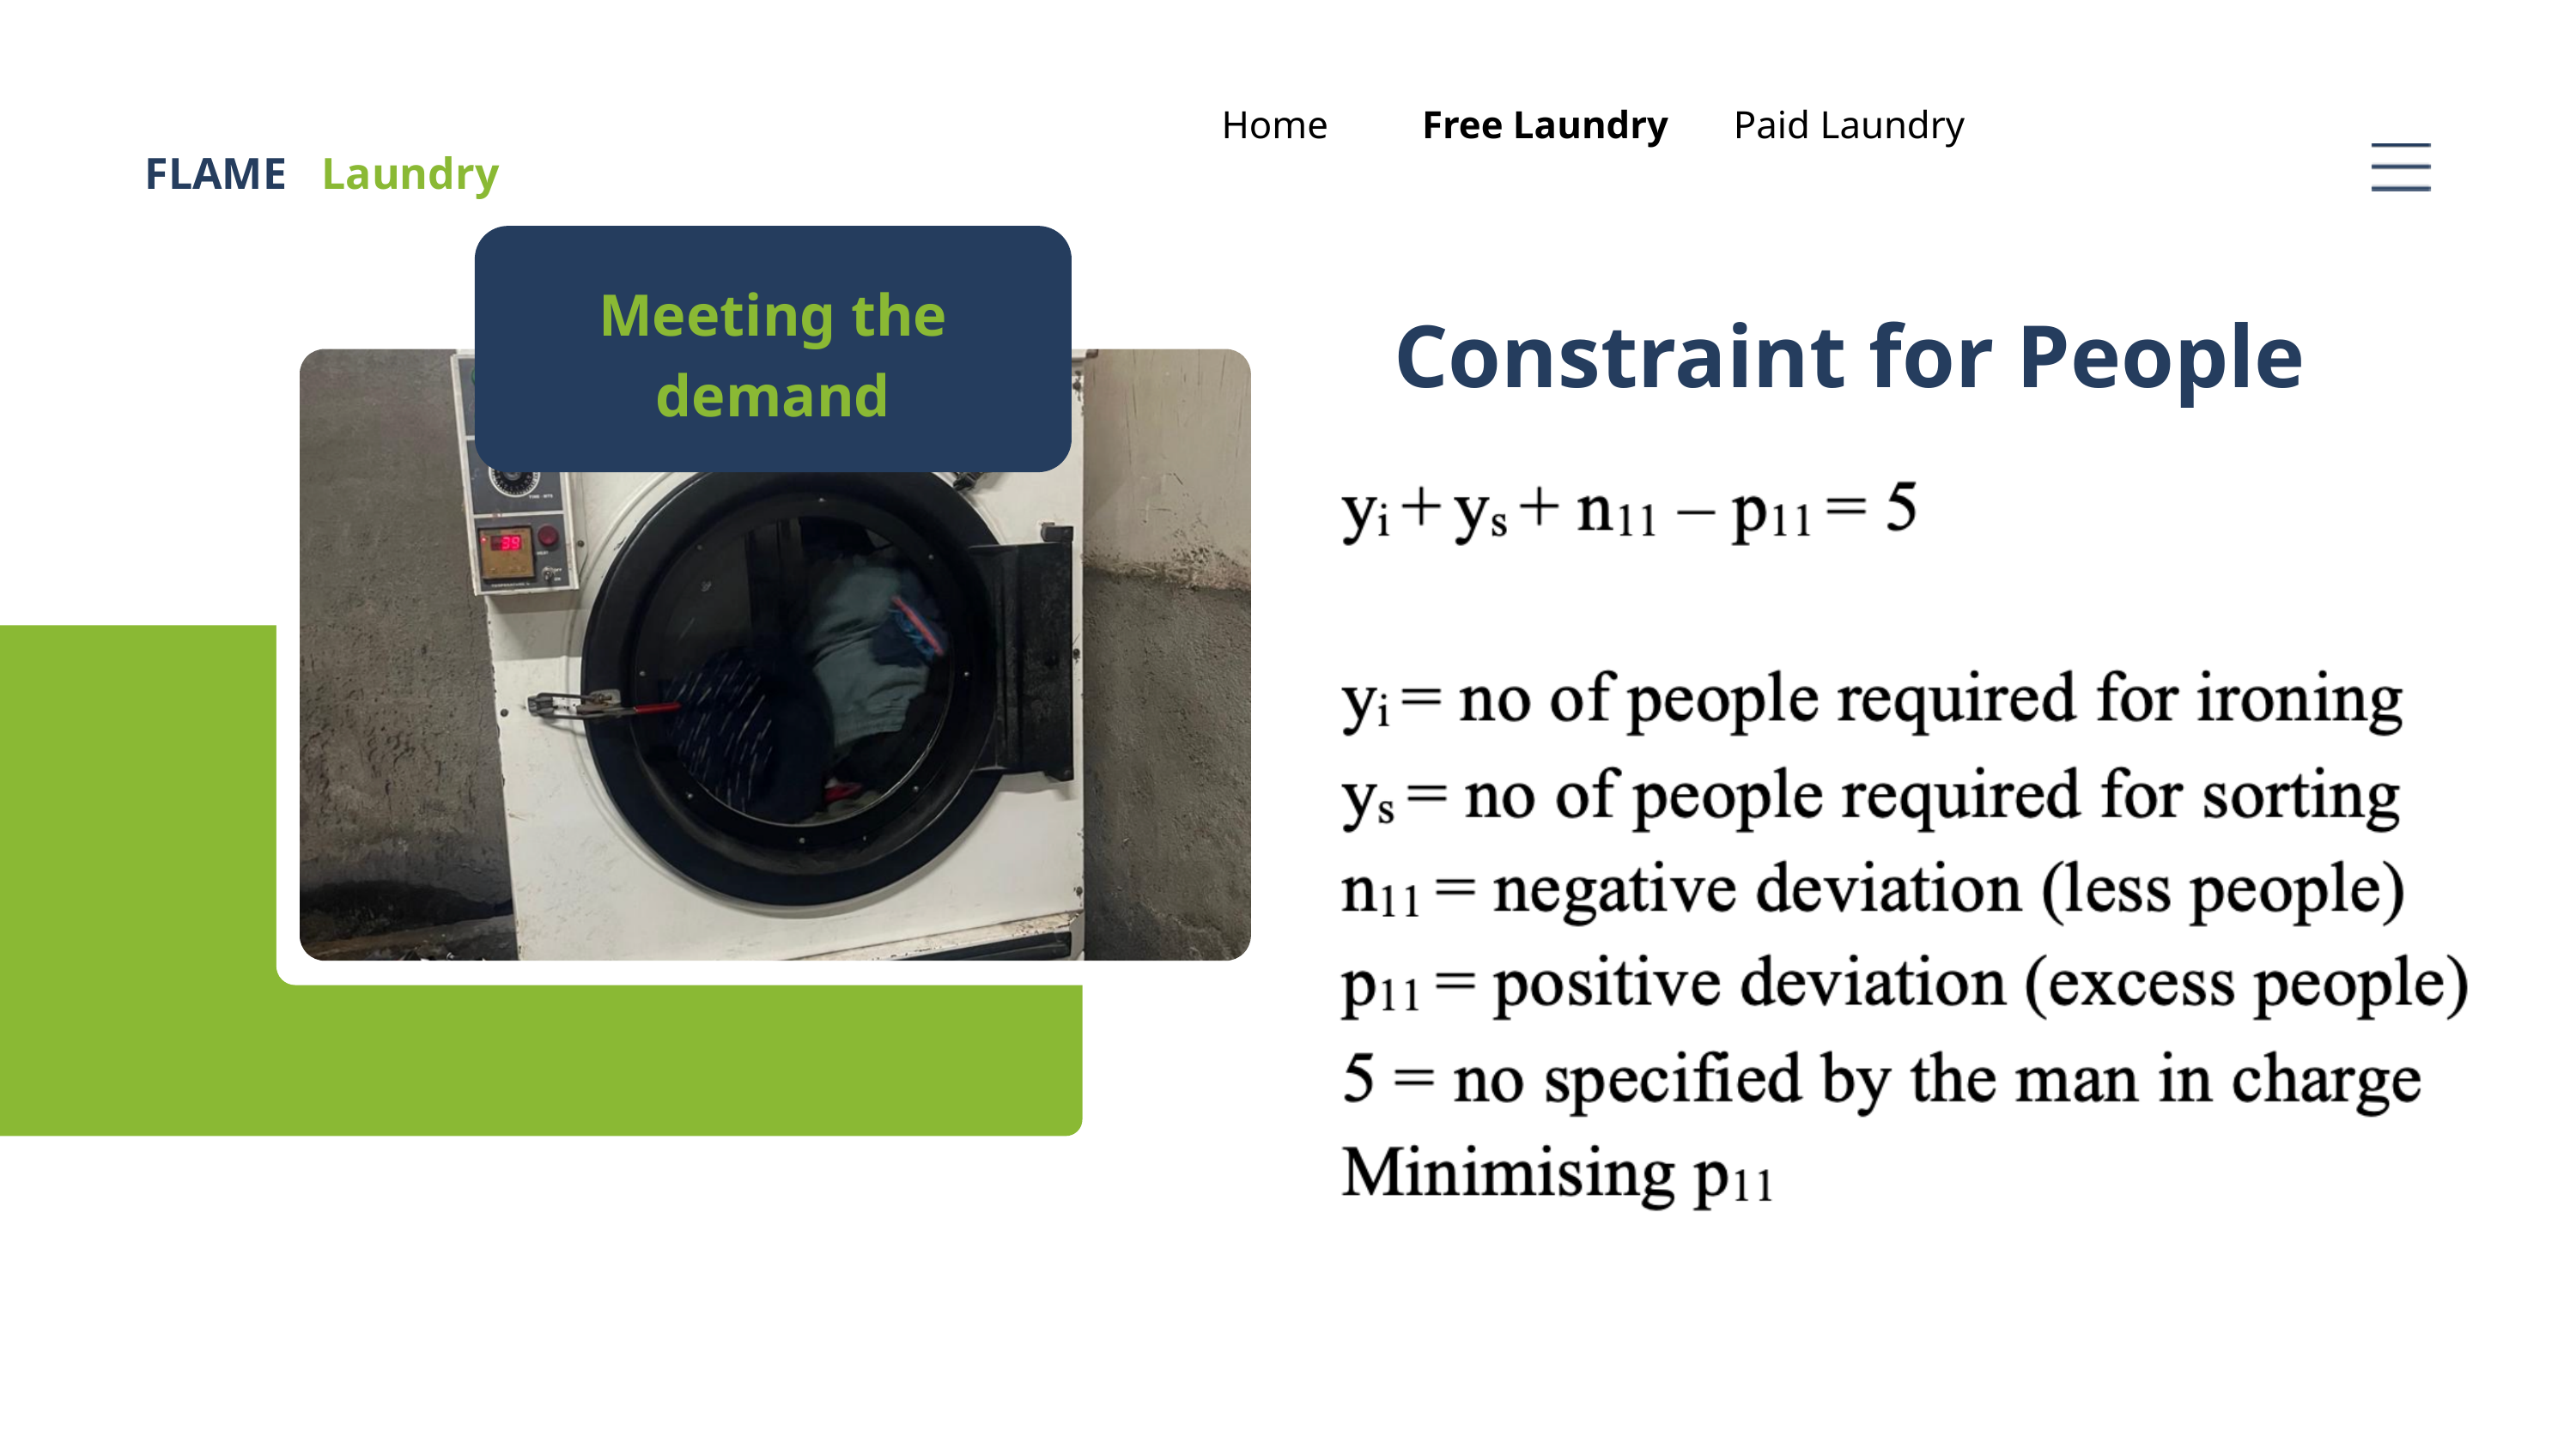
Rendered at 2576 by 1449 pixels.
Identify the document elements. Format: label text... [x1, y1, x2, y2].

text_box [1173, 96, 1985, 142]
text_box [0, 625, 1083, 1137]
text_box Constraint for People [1207, 294, 2493, 405]
text_box [2371, 143, 2432, 191]
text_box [144, 142, 571, 193]
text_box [276, 324, 1275, 985]
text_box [474, 225, 1072, 473]
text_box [299, 349, 1252, 961]
text_box [1288, 442, 2517, 1264]
